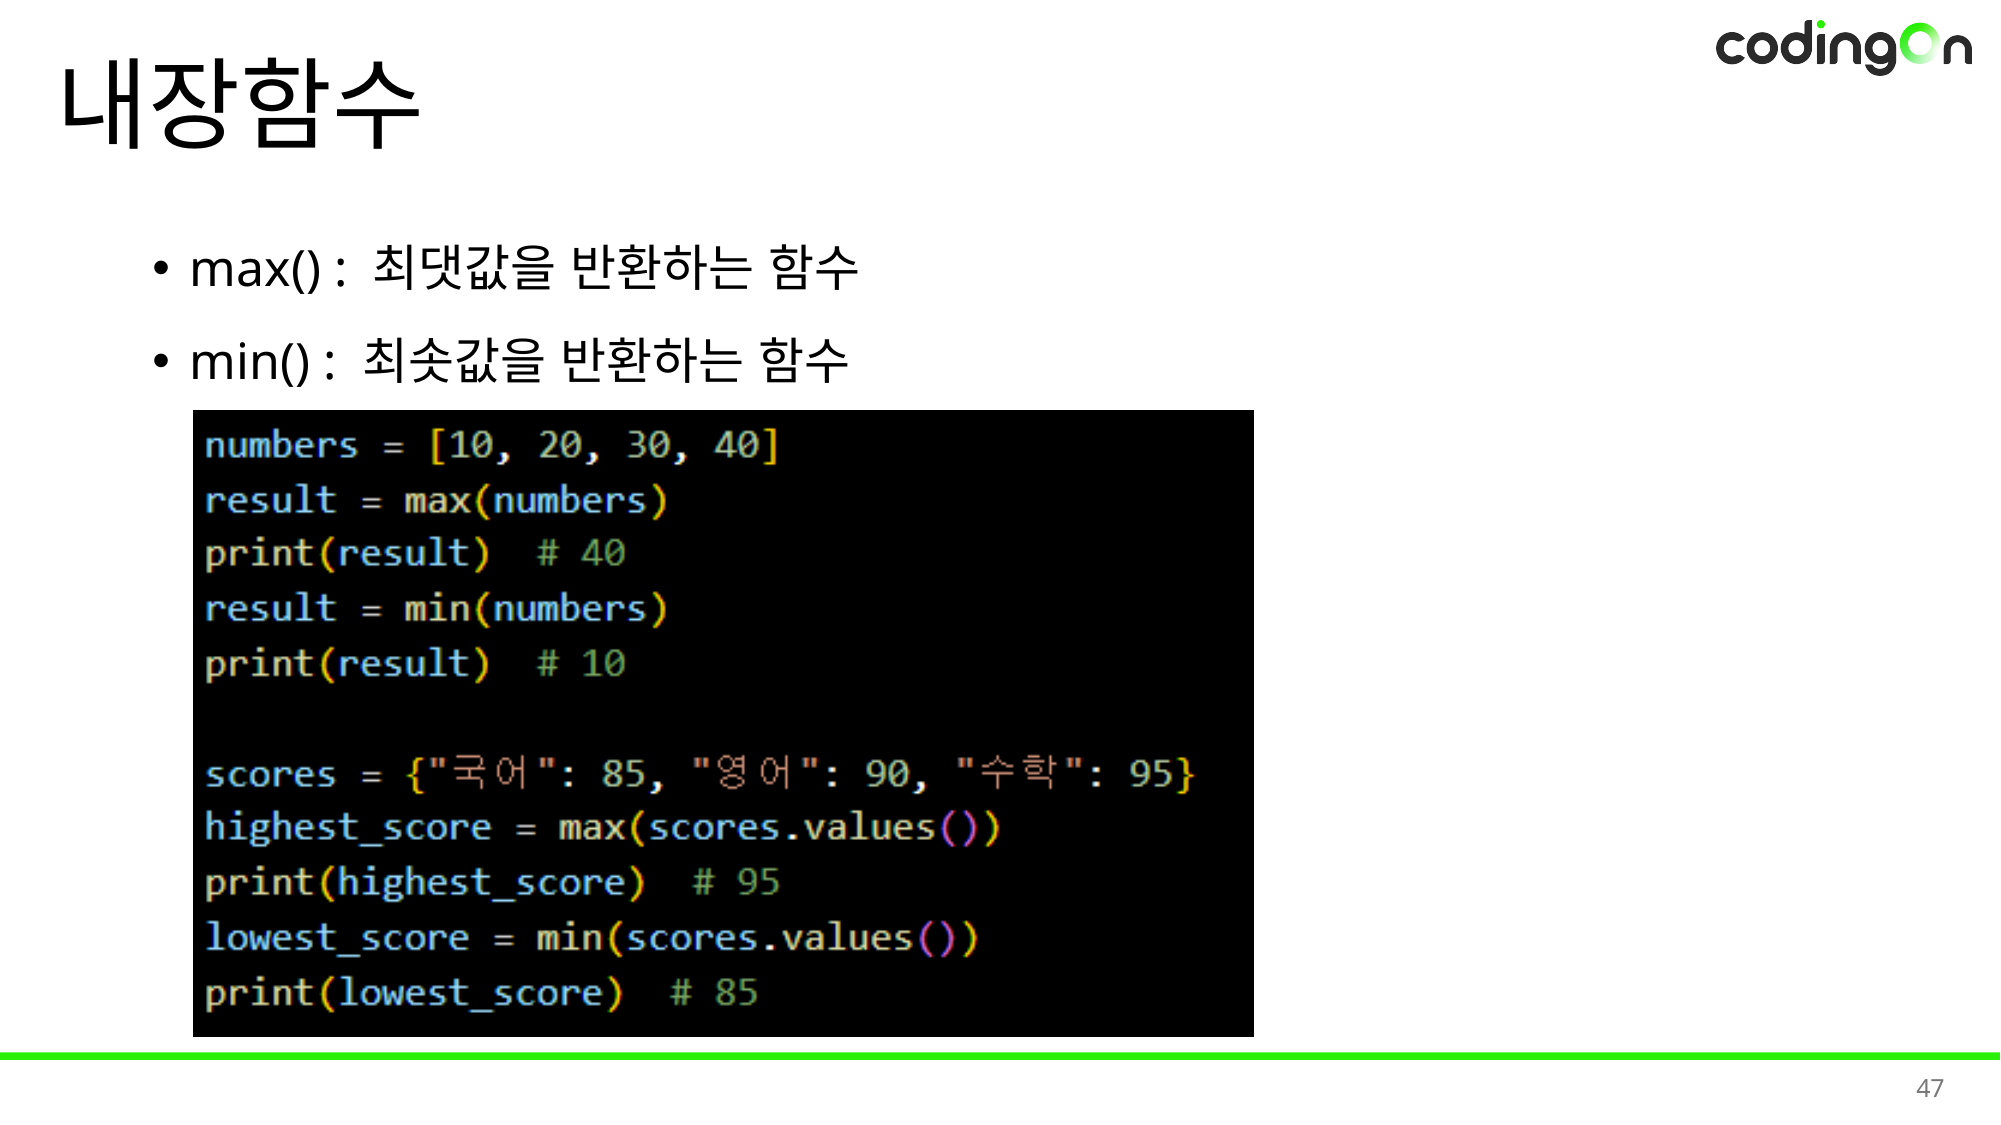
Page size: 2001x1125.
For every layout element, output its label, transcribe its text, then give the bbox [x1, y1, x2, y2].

picture [193, 410, 1255, 1037]
picture [1767, 20, 1972, 76]
list max() : 최댓값을 반환하는 함수 min() : 최솟값을 반환하는 함수 [137, 217, 1863, 1014]
title 내장함수 [41, 0, 1767, 218]
slide_number 47 [1509, 1059, 1960, 1120]
